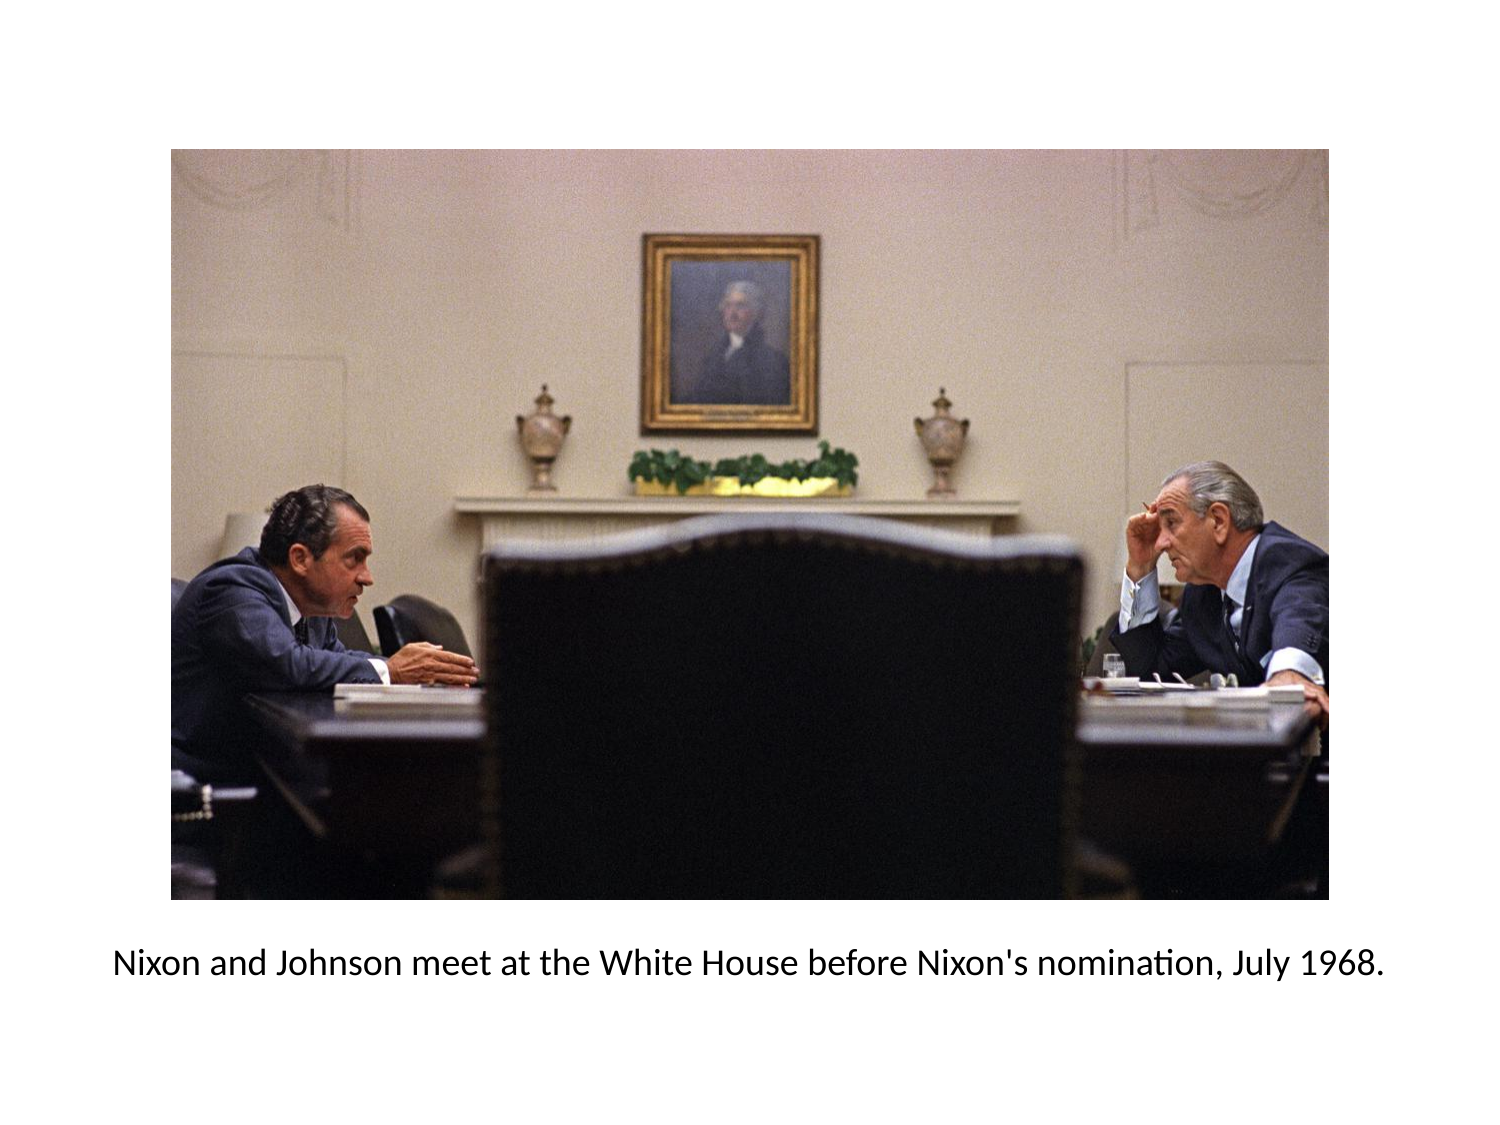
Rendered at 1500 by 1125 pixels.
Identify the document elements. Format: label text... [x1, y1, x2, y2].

picture [170, 149, 1330, 901]
text_box Nixon and Johnson meet at the White House before Nixon's nomination, July 1968. [97, 929, 1403, 991]
